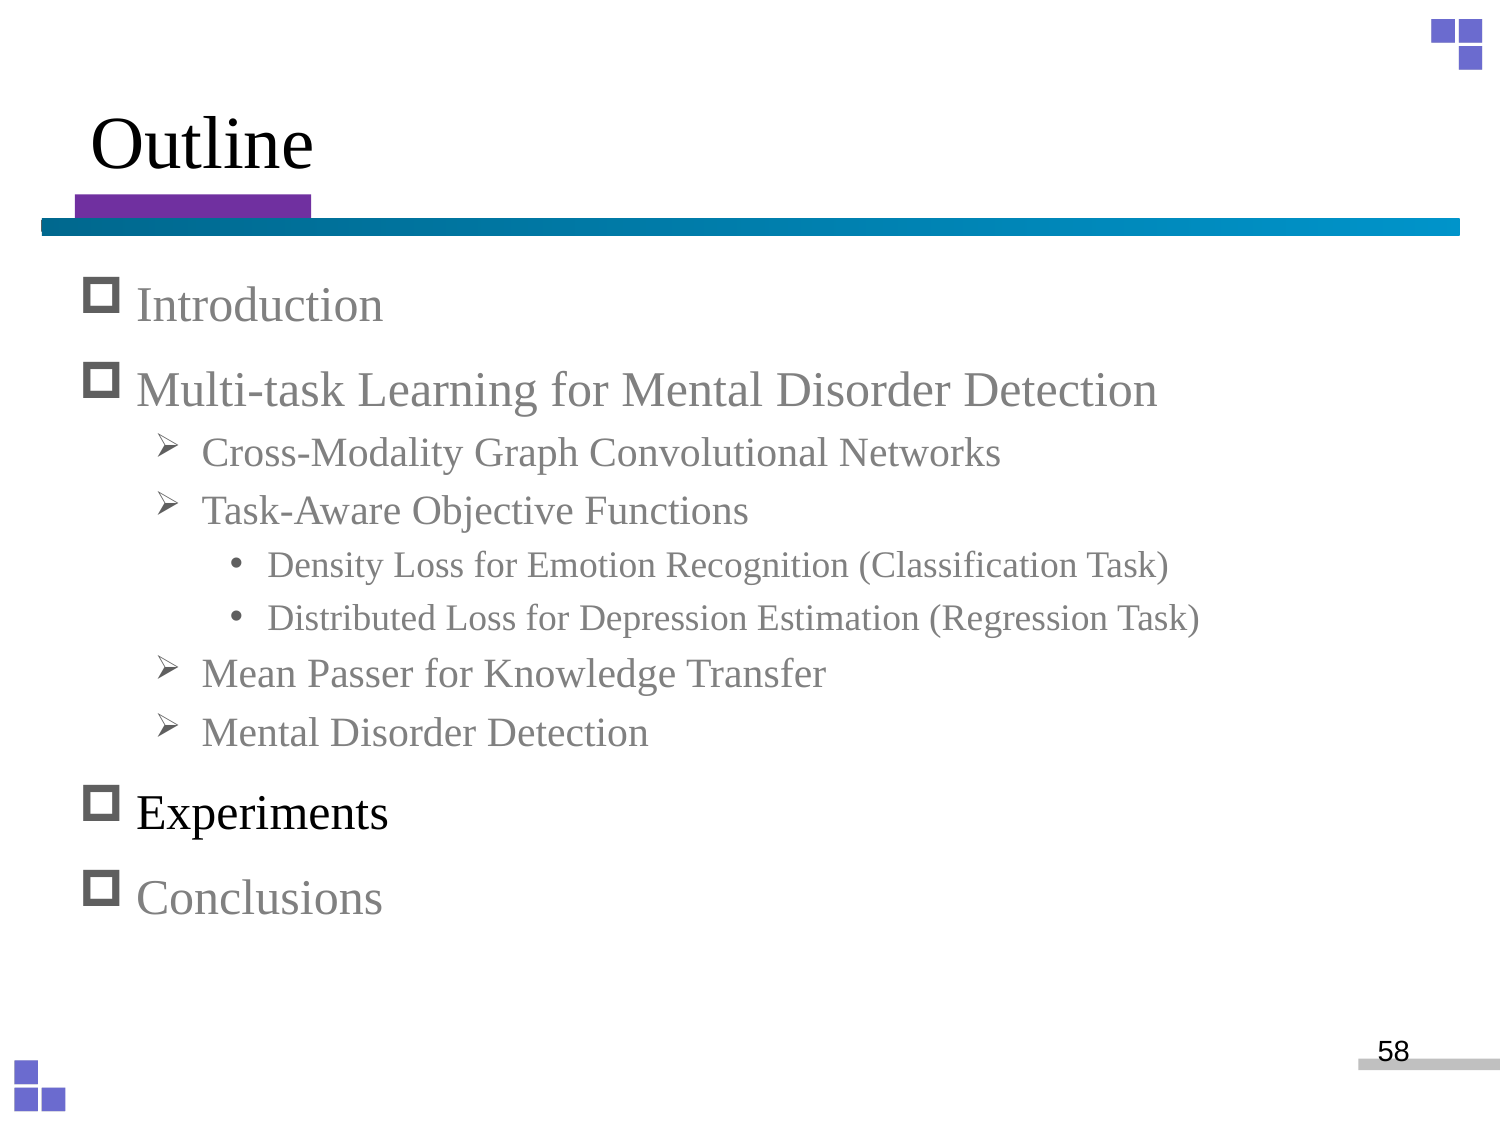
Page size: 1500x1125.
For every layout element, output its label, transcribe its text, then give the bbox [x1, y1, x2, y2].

title Outline [75, 45, 1425, 233]
slide_number 58 [1074, 1024, 1425, 1103]
list Introduction Multi-task Learning for Mental Disorder Detection Cross-Modality Graph Convolutional Networks Task-Aware Objective Functions Density Loss for Emotion Recognition (Classification Task) Distributed Loss for Depression Estimation (Regression Task) Mean Passer for Knowledge Transfer Mental Disorder Detection Experiments Conclusions [64, 263, 1415, 1071]
